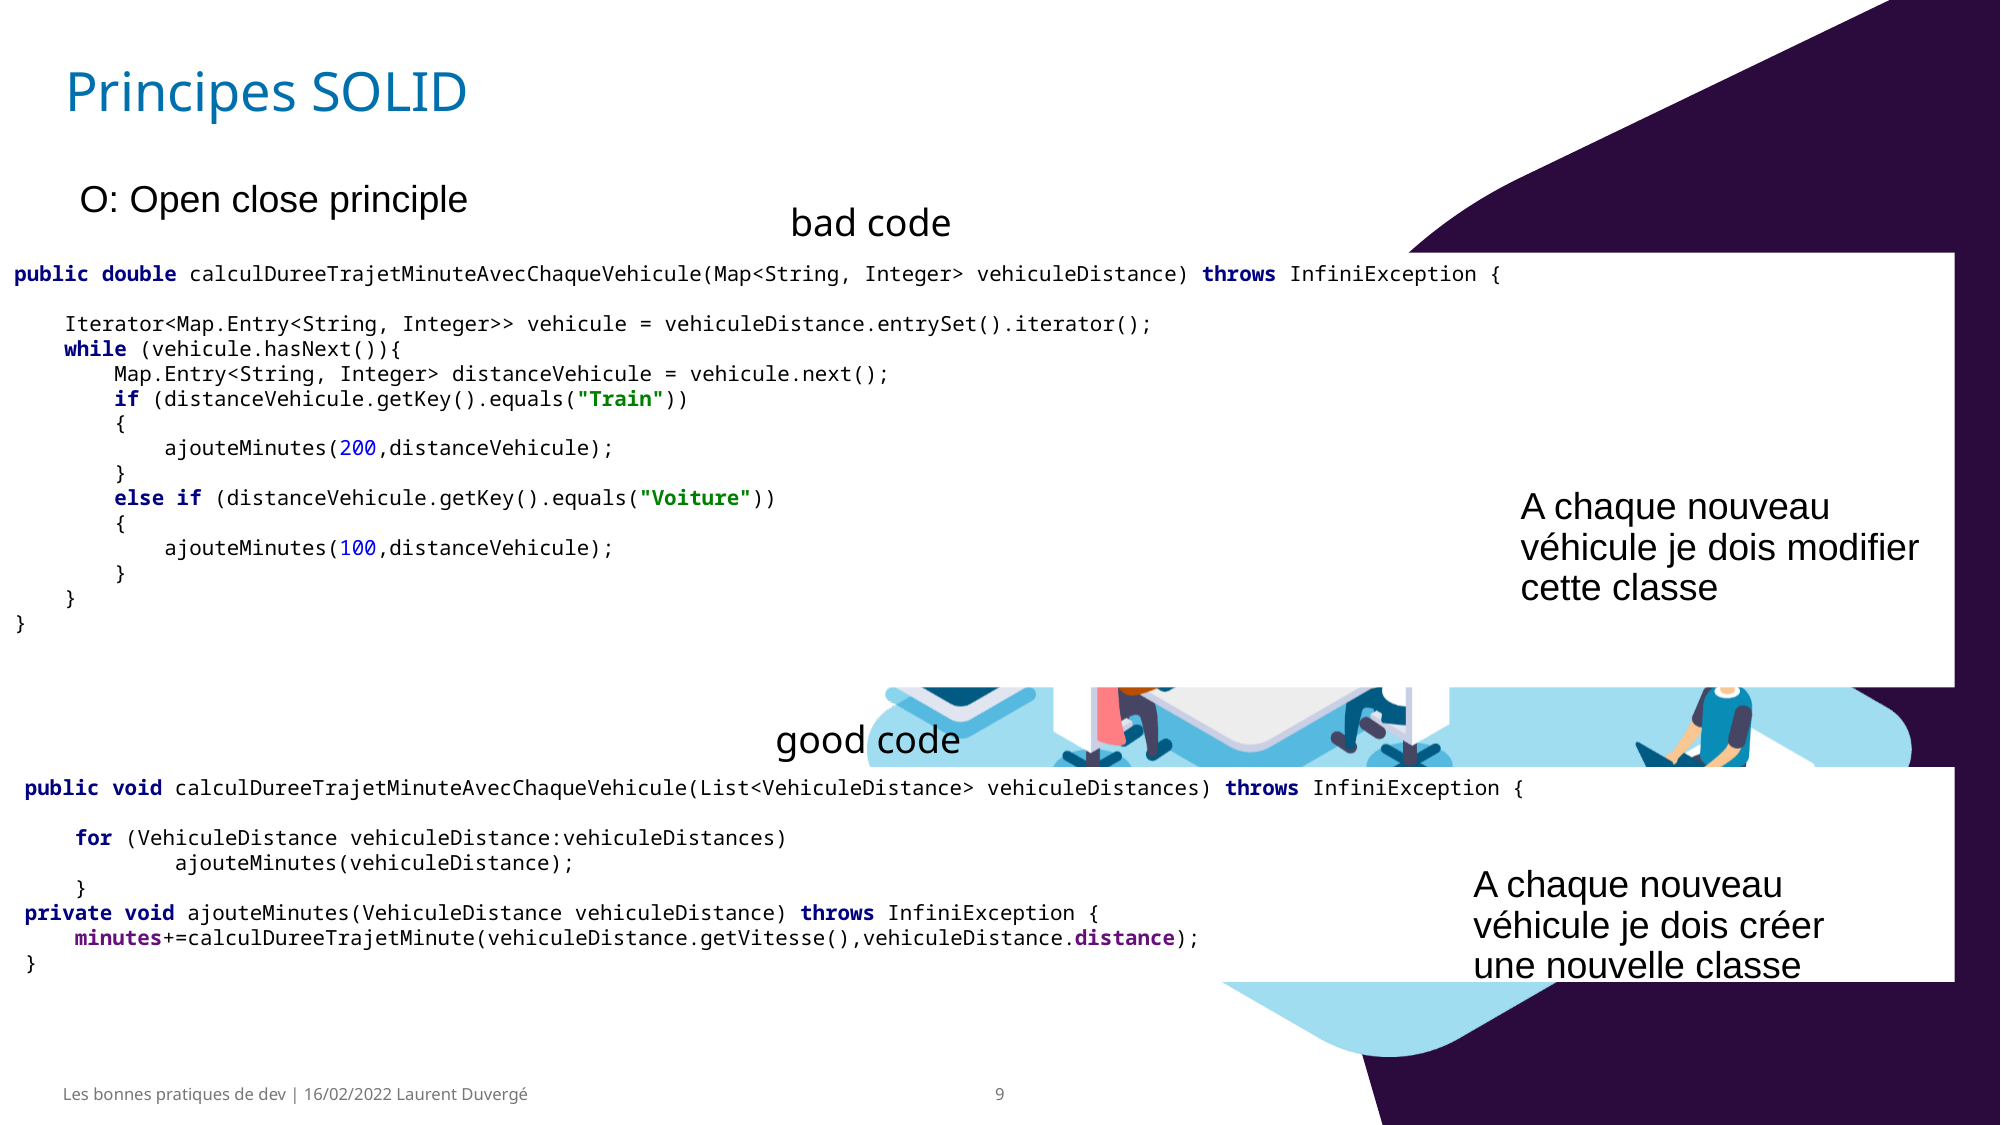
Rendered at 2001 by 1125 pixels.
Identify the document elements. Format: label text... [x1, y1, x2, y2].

text_box good code [760, 708, 1021, 769]
text_box bad code [775, 191, 1036, 251]
picture [1715, 688, 1739, 698]
picture [867, 688, 1711, 767]
picture [867, 271, 2001, 1057]
text_box public double calculDureeTrajetMinuteAvecChaqueVehicule(Map<String, Integer> vehiculeDistance) throws InfiniException { Iterator<Map.Entry<String, Integer>> vehicule = vehiculeDistance.entrySet().iterator(); while (vehicule.hasNext()){ Map.Entry<String, Integer> distanceVehicule = vehicule.next(); if (distanceVehicule.getKey().equals("Train")) { ajouteMinutes(200,distanceVehicule); } else if (distanceVehicule.getKey().equals("Voiture")) { ajouteMinutes(100,distanceVehicule); } } } [0, 252, 1955, 688]
text_box A chaque nouveau véhicule je dois modifier cette classe [1505, 479, 1957, 539]
text_box O: Open close principle [64, 172, 516, 232]
text_box public void calculDureeTrajetMinuteAvecChaqueVehicule(List<VehiculeDistance> vehiculeDistances) throws InfiniException { for (VehiculeDistance vehiculeDistance:vehiculeDistances) ajouteMinutes(vehiculeDistance); } private void ajouteMinutes(VehiculeDistance vehiculeDistance) throws InfiniException { minutes+=calculDureeTrajetMinute(vehiculeDistance.getVitesse(),vehiculeDistance.distance); } [9, 767, 1955, 982]
title Principes SOLID [64, 64, 1955, 207]
text_box A chaque nouveau véhicule je dois créer une nouvelle classe [1458, 858, 1910, 918]
